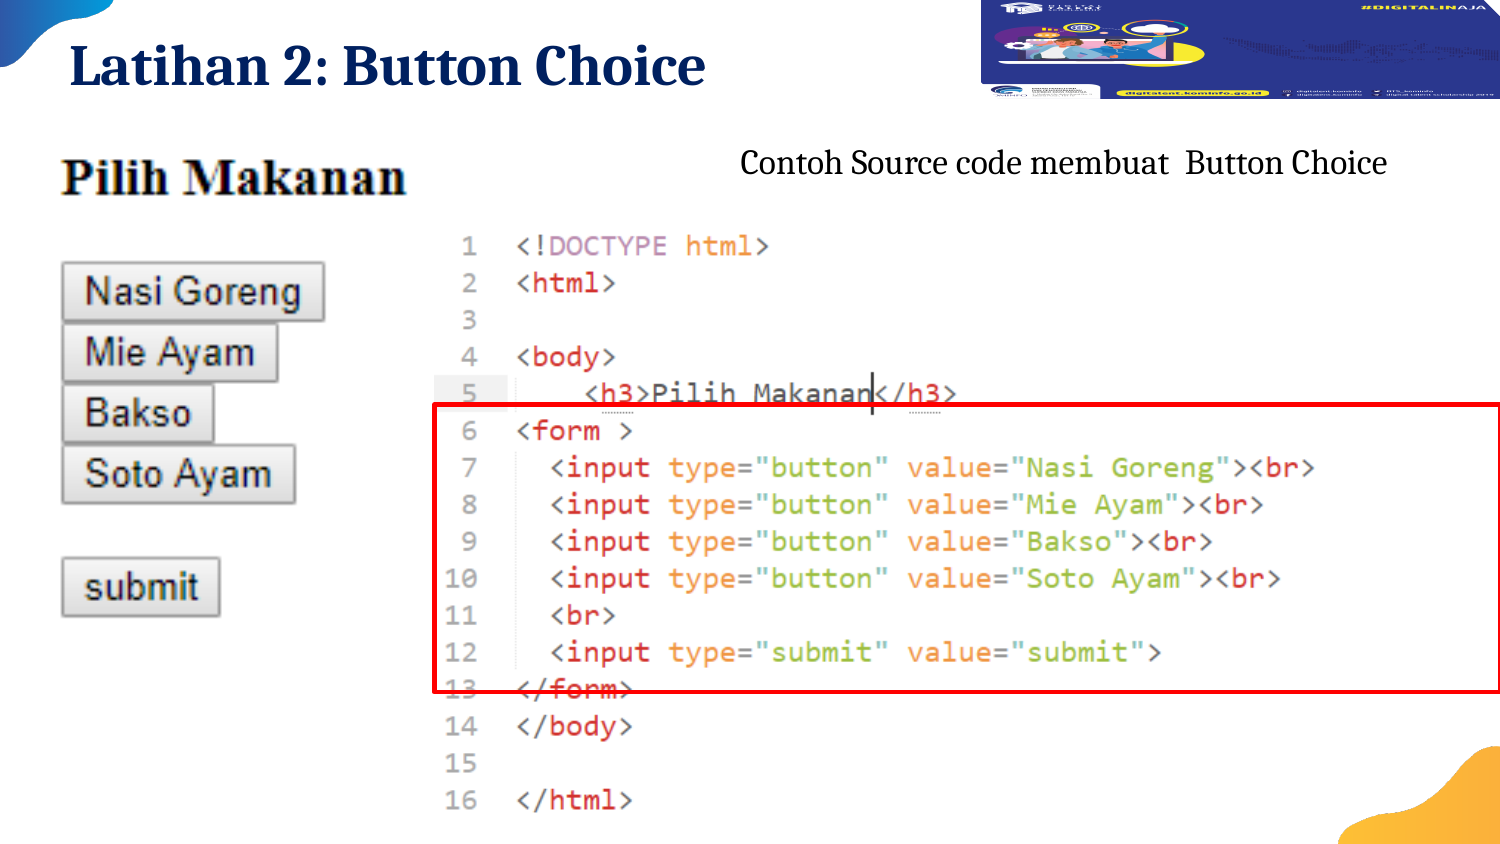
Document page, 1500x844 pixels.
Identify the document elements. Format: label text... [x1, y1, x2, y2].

text_box [1332, 404, 1500, 693]
picture [980, 0, 1500, 100]
picture [1335, 738, 1500, 844]
text_box Contoh Source code membuat Button Choice [668, 132, 1460, 190]
picture [0, 0, 115, 73]
picture [39, 131, 1329, 823]
text_box Latihan 2: Button Choice [54, 19, 977, 105]
